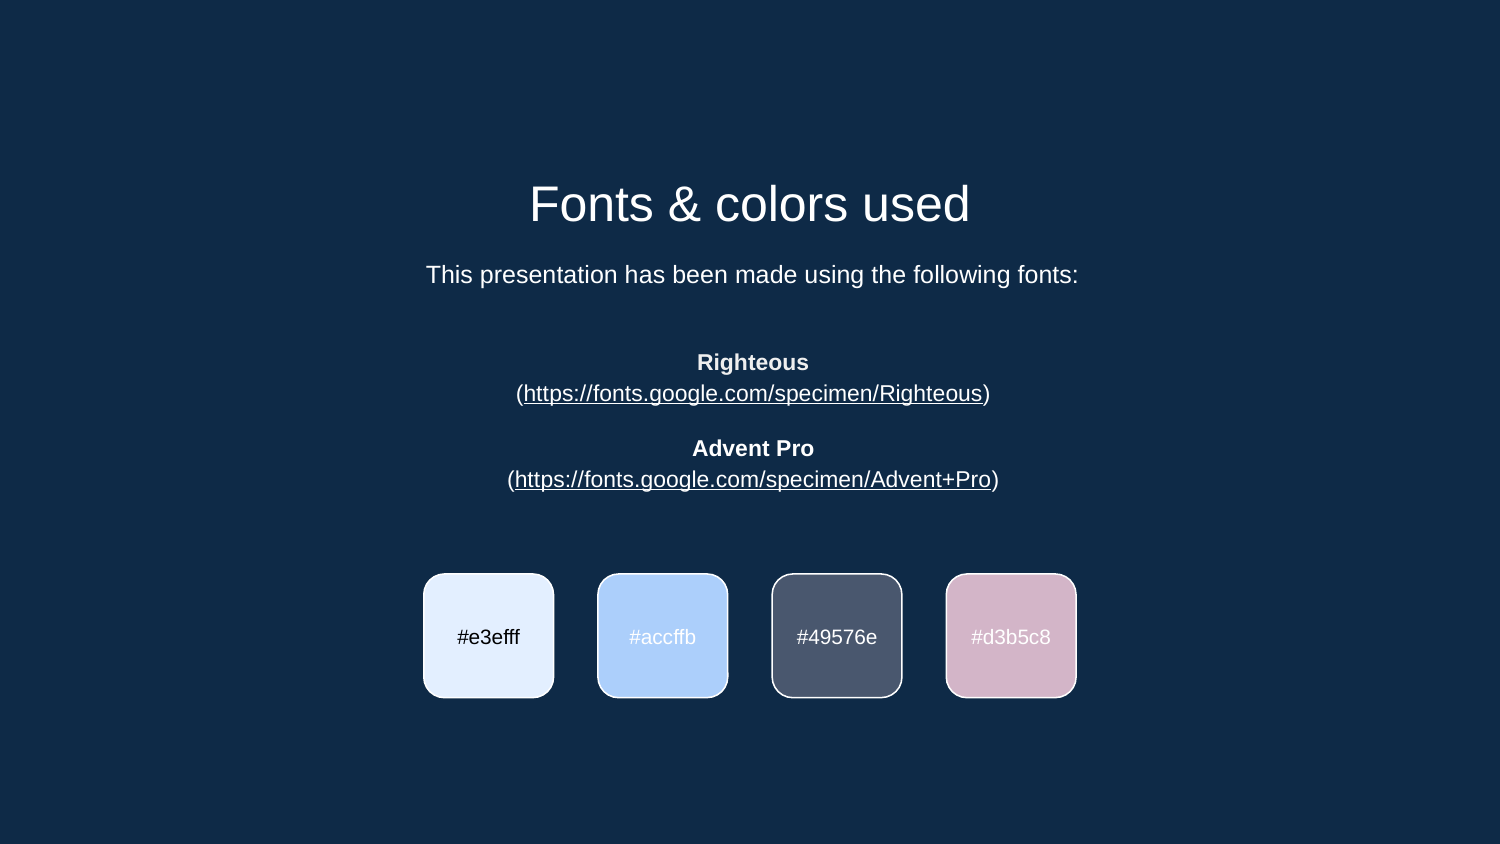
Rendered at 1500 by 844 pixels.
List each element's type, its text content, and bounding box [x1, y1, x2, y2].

list Righteous (https://fonts.google.com/specimen/Righteous) Advent Pro (https://fonts.google.com/specimen/Advent+Pro) [175, 314, 1332, 521]
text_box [423, 573, 1077, 698]
list This presentation has been made using the following fonts: [175, 239, 1332, 312]
title Fonts & colors used [171, 156, 1328, 236]
